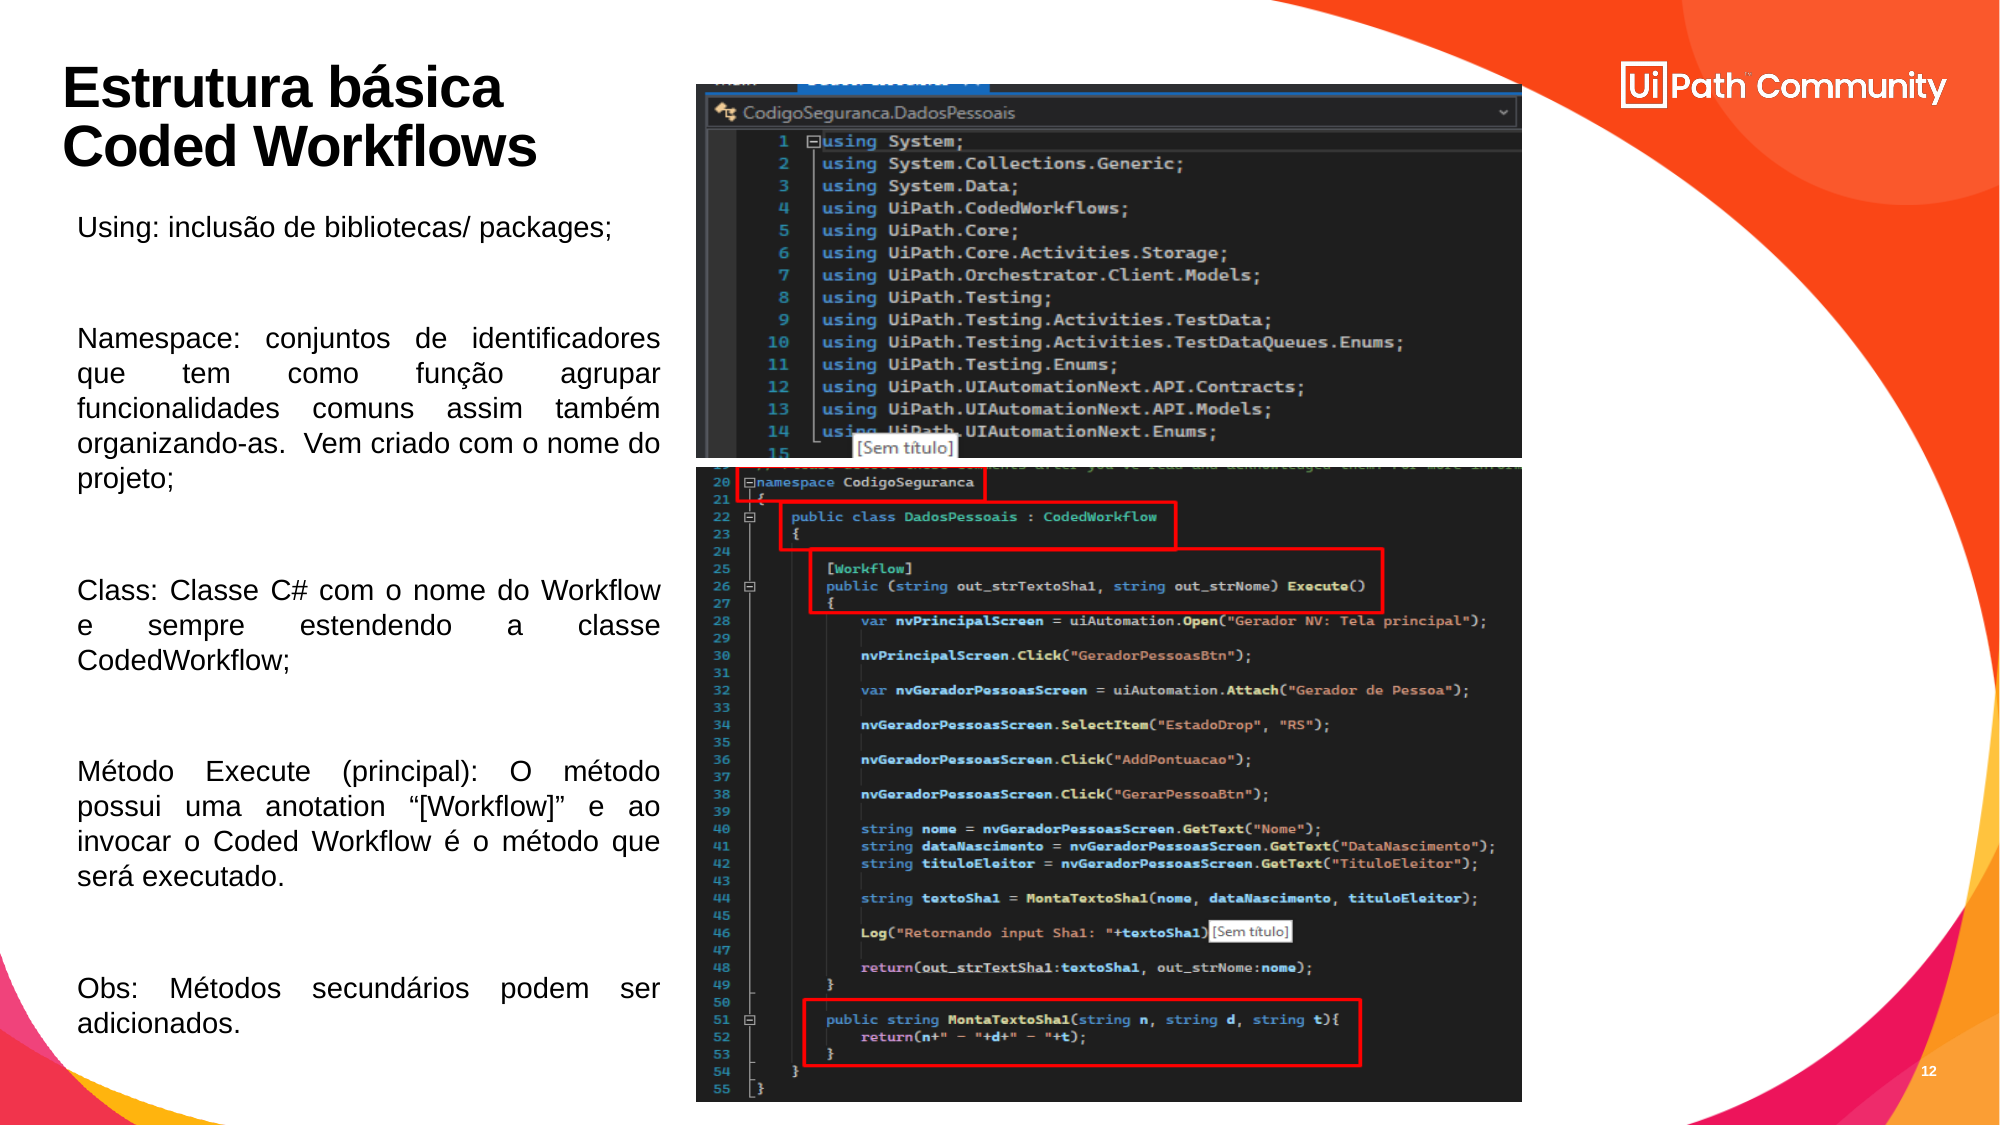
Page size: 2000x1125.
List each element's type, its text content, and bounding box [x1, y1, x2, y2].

title Estrutura básica Coded Workflows [62, 59, 1301, 172]
text_box Using: inclusão de bibliotecas/ packages; Namespace: conjuntos de identificadores que tem como função agrupar funcionalidades comuns assim também organizando-as. Vem criado com o nome do projeto; Class: Classe C# com o nome do Workflow e sempre estendendo a classe CodedWorkflow; Método Execute (principal): O método possui uma anotation “[Workflow]” e ao invocar o Coded Workflow é o método que será executado. Obs: Métodos secundários podem ser adicionados. [62, 200, 677, 925]
picture [695, 0, 2000, 1125]
picture [0, 321, 236, 1125]
